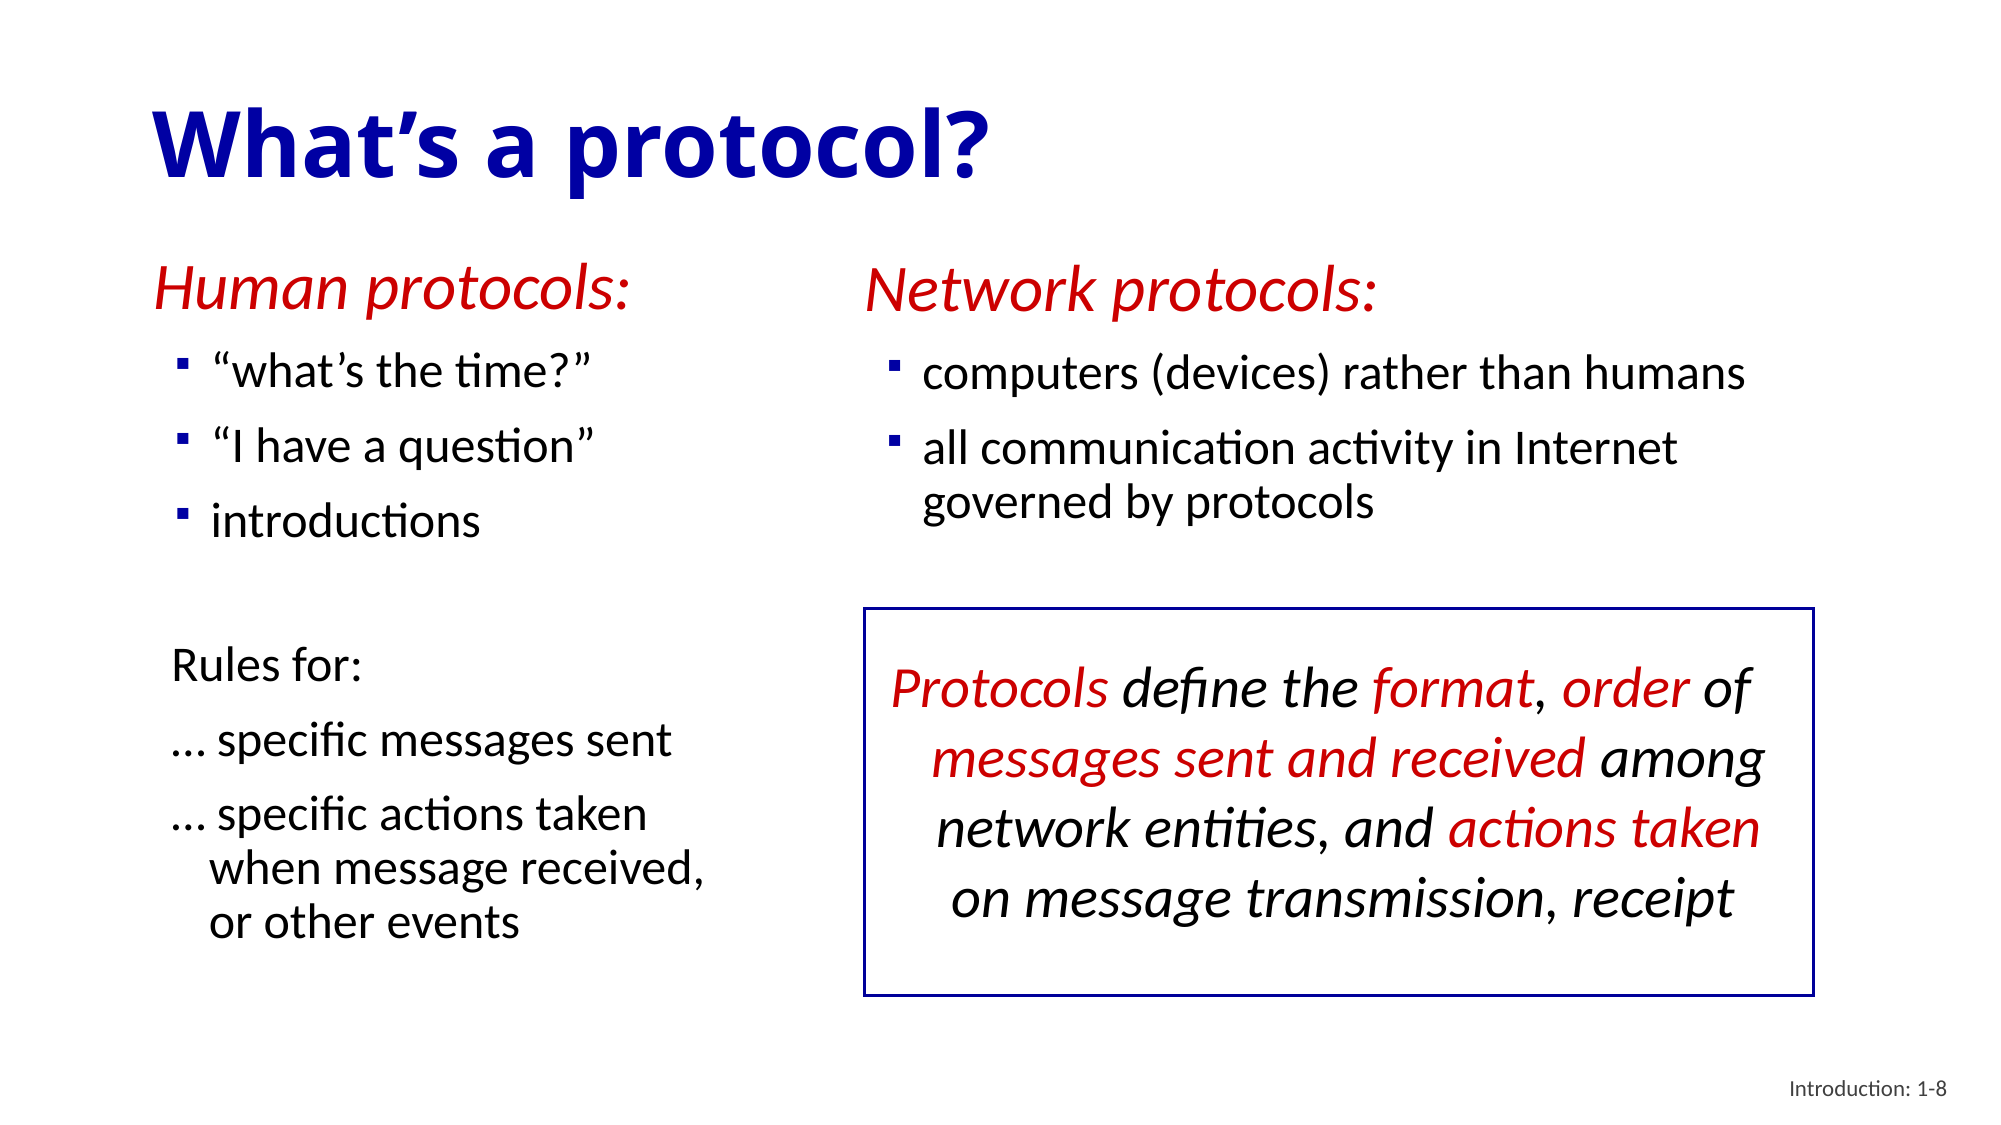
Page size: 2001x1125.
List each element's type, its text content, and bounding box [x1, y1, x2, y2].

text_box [851, 608, 1814, 1030]
slide_number Introduction: 1- [1512, 1056, 1963, 1117]
title What’s a protocol? [137, 74, 1863, 221]
text_box Rules for: … specific messages sent … specific actions taken when message received, or other events [156, 630, 744, 970]
text_box Network protocols: computers (devices) rather than humans all communication activity in Internet governed by protocols [850, 246, 1799, 672]
text_box Human protocols: “what’s the time?” “I have a question” introductions [138, 244, 726, 1007]
